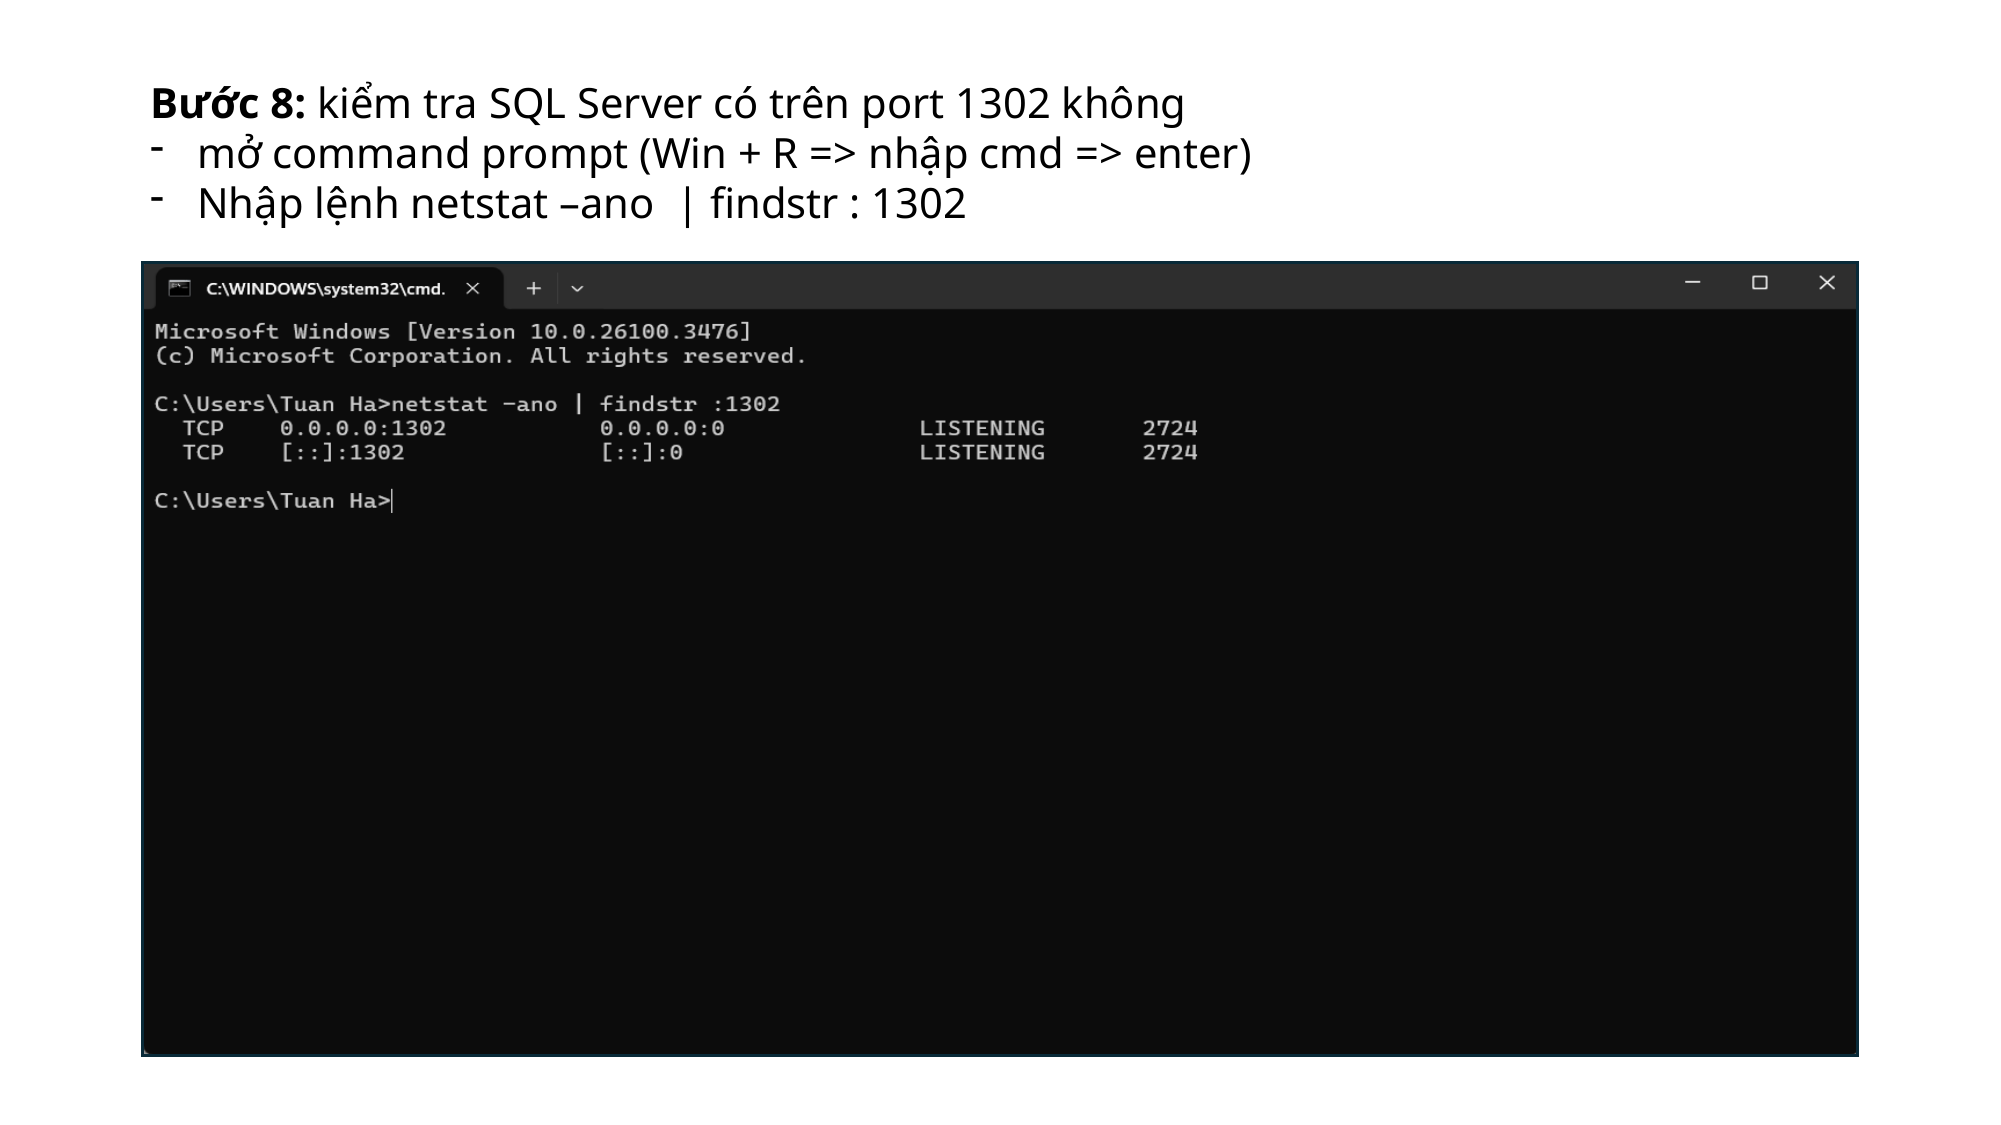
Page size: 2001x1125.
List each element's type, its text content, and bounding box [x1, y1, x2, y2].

text_box Bước 8: kiểm tra SQL Server có trên port 1302 không mở command prompt (Win + R => nhập cmd => enter) Nhập lệnh netstat –ano | findstr : 1302 [135, 69, 1807, 235]
text_box [141, 261, 1859, 1057]
